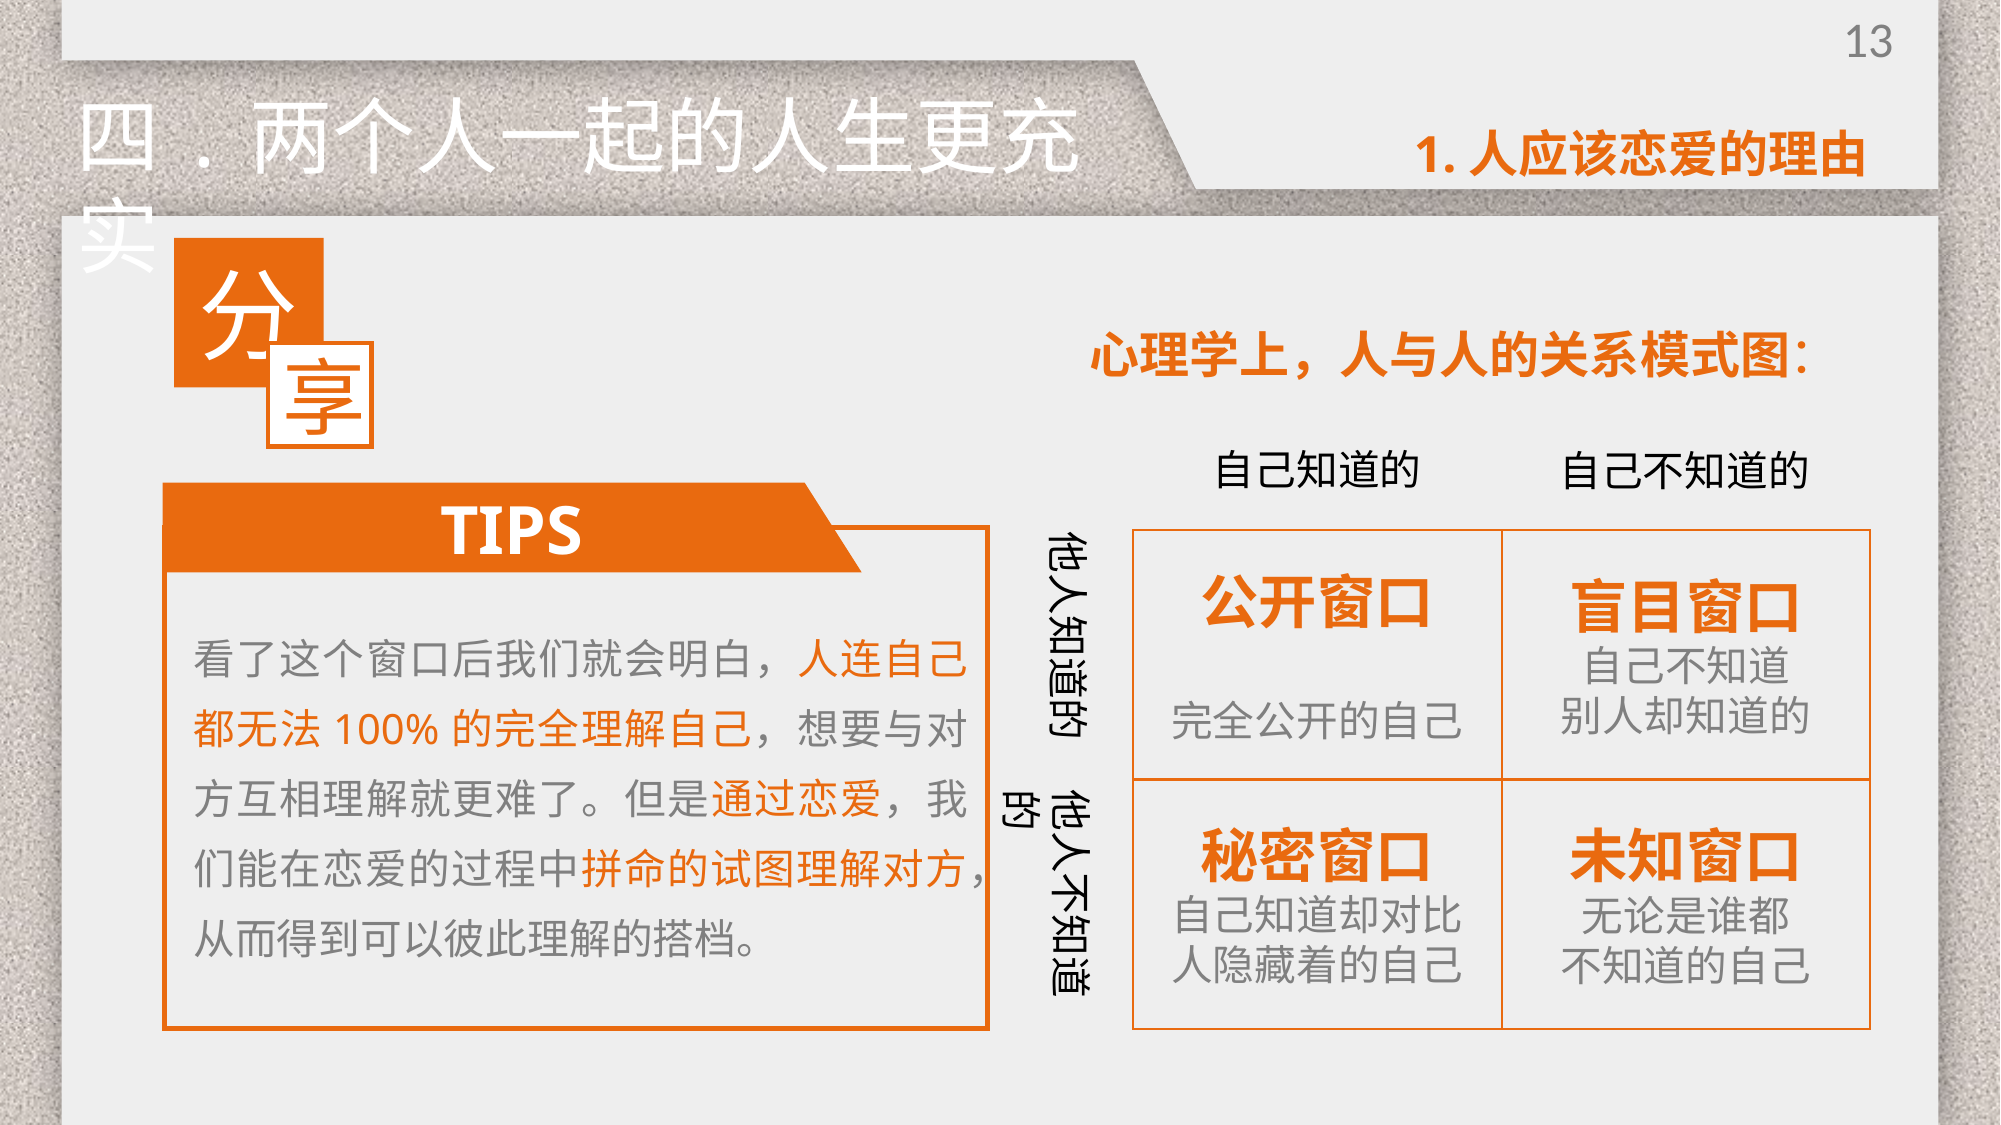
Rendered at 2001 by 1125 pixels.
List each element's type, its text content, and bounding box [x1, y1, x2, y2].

text_box 他人知道的 [1020, 517, 1102, 780]
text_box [174, 237, 372, 447]
text_box [60, 0, 1940, 191]
text_box [164, 526, 989, 1030]
text_box TIPS [161, 481, 864, 574]
text_box 心理学上，人与人的关系模式图： [1075, 316, 1827, 392]
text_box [1132, 530, 1871, 1030]
text_box 他人不知道的 [1023, 774, 1105, 1050]
text_box 四.两个人一起的人生更充实 [61, 76, 1134, 292]
text_box [61, 215, 1939, 1125]
text_box 自己不知道的 [1501, 437, 1869, 502]
text_box 自己知道的 [1133, 436, 1502, 502]
text_box 13 [1797, 0, 1939, 75]
text_box 1.人应该恋爱的理由 [1195, 115, 1884, 191]
